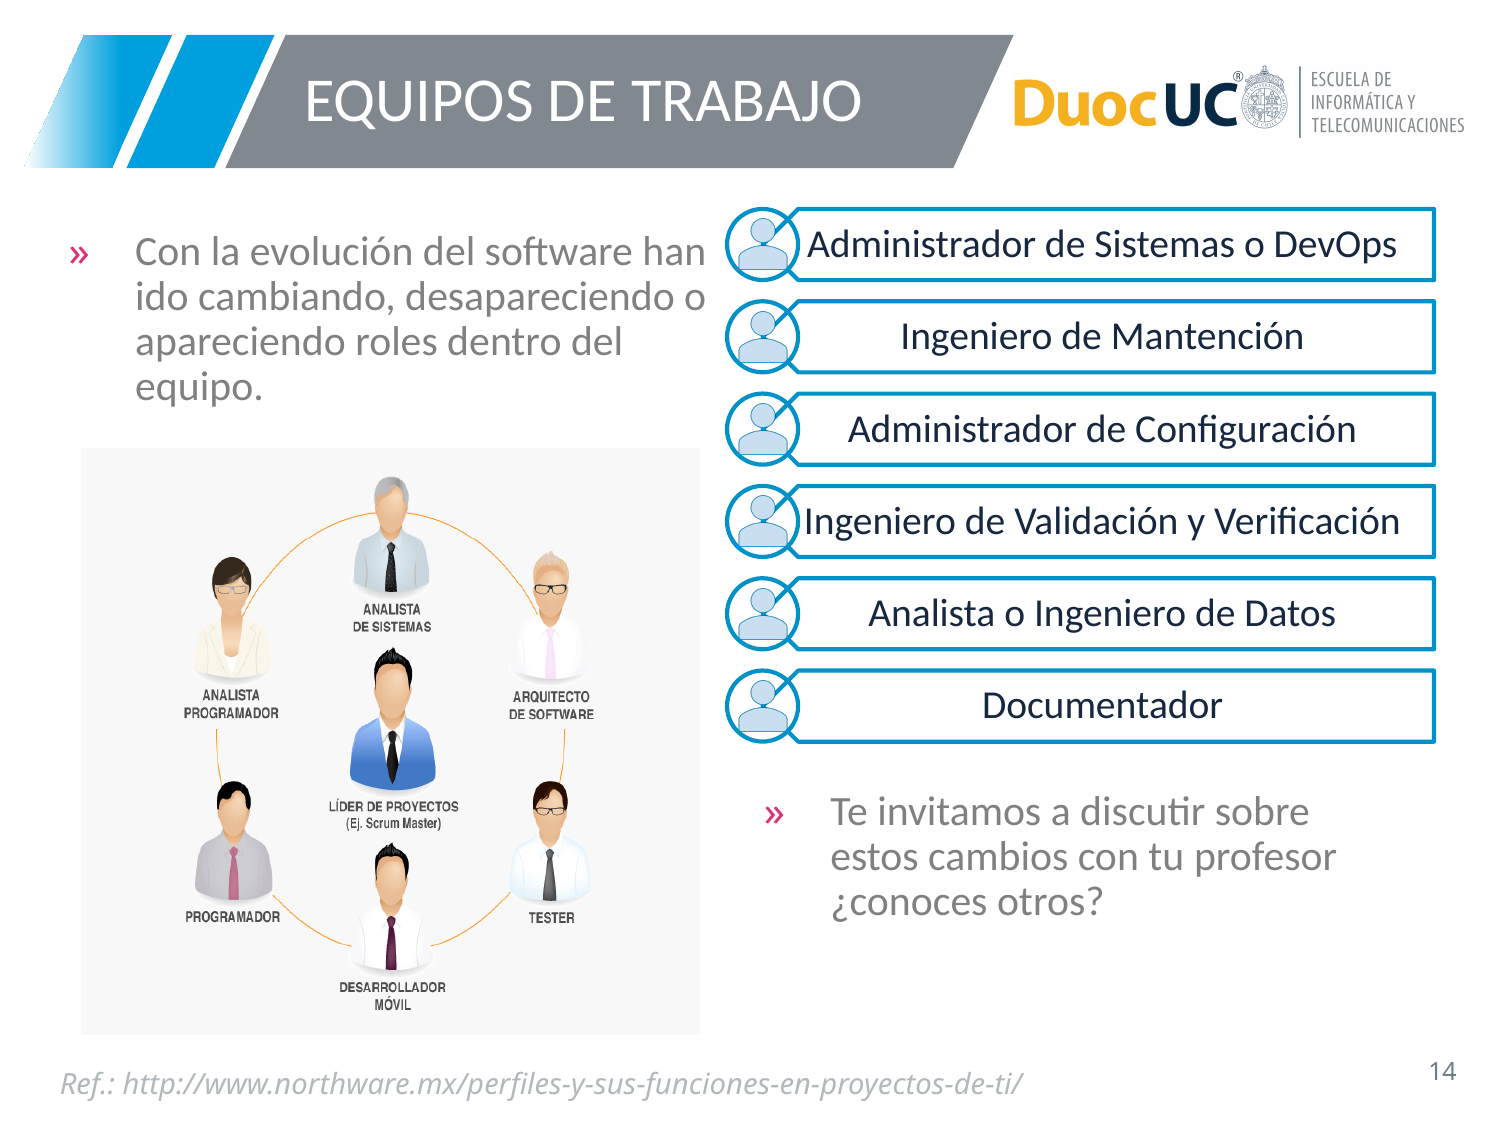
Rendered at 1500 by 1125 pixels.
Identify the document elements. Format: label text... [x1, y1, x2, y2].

picture [1013, 63, 1465, 140]
text_box Te invitamos a discutir sobre estos cambios con tu profesor ¿conoces otros? [740, 782, 1419, 988]
title EQUIPOS DE TRABAJO [289, 34, 993, 169]
picture [80, 448, 700, 1035]
list Con la evolución del software han ido cambiando, desapareciendo o apareciendo roles dentro del equipo. [45, 222, 570, 458]
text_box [575, 208, 1500, 742]
text_box Ref.: http://www.northware.mx/perfiles-y-sus-funciones-en-proyectos-de-ti/ [45, 1058, 1080, 1108]
